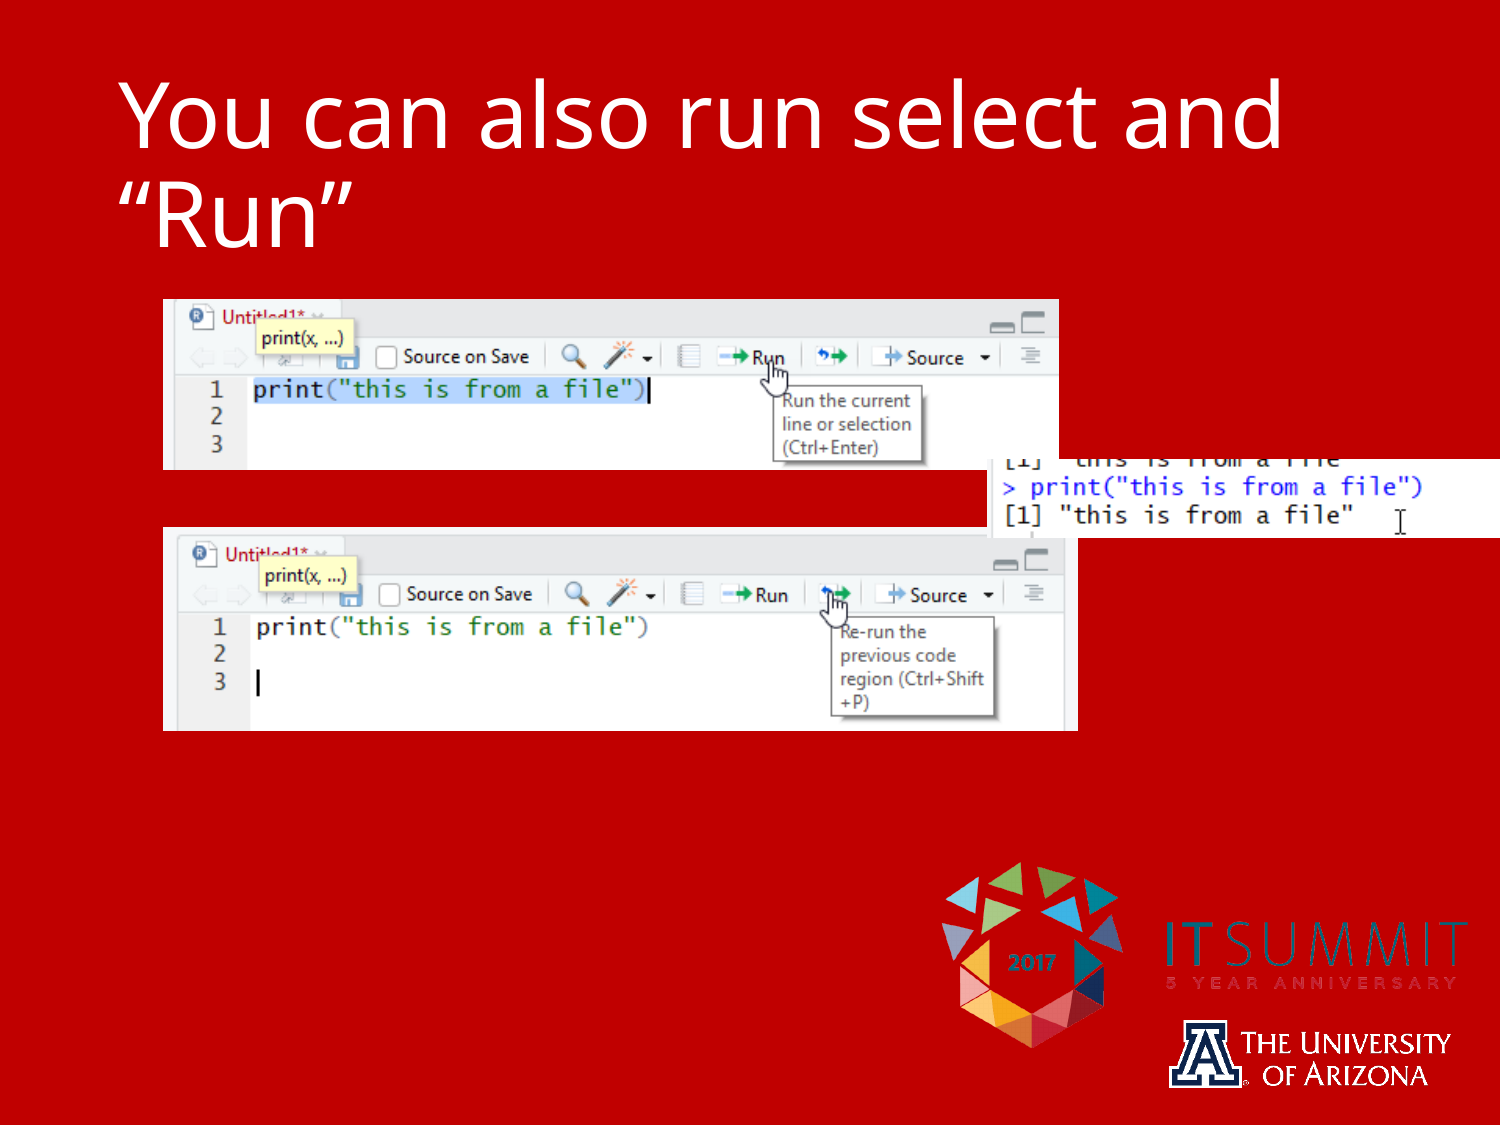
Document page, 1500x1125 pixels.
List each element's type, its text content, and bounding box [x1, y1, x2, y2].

title You can also run select and “Run” [103, 59, 1397, 278]
picture [933, 858, 1476, 1088]
picture [163, 299, 1500, 538]
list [163, 527, 1078, 731]
